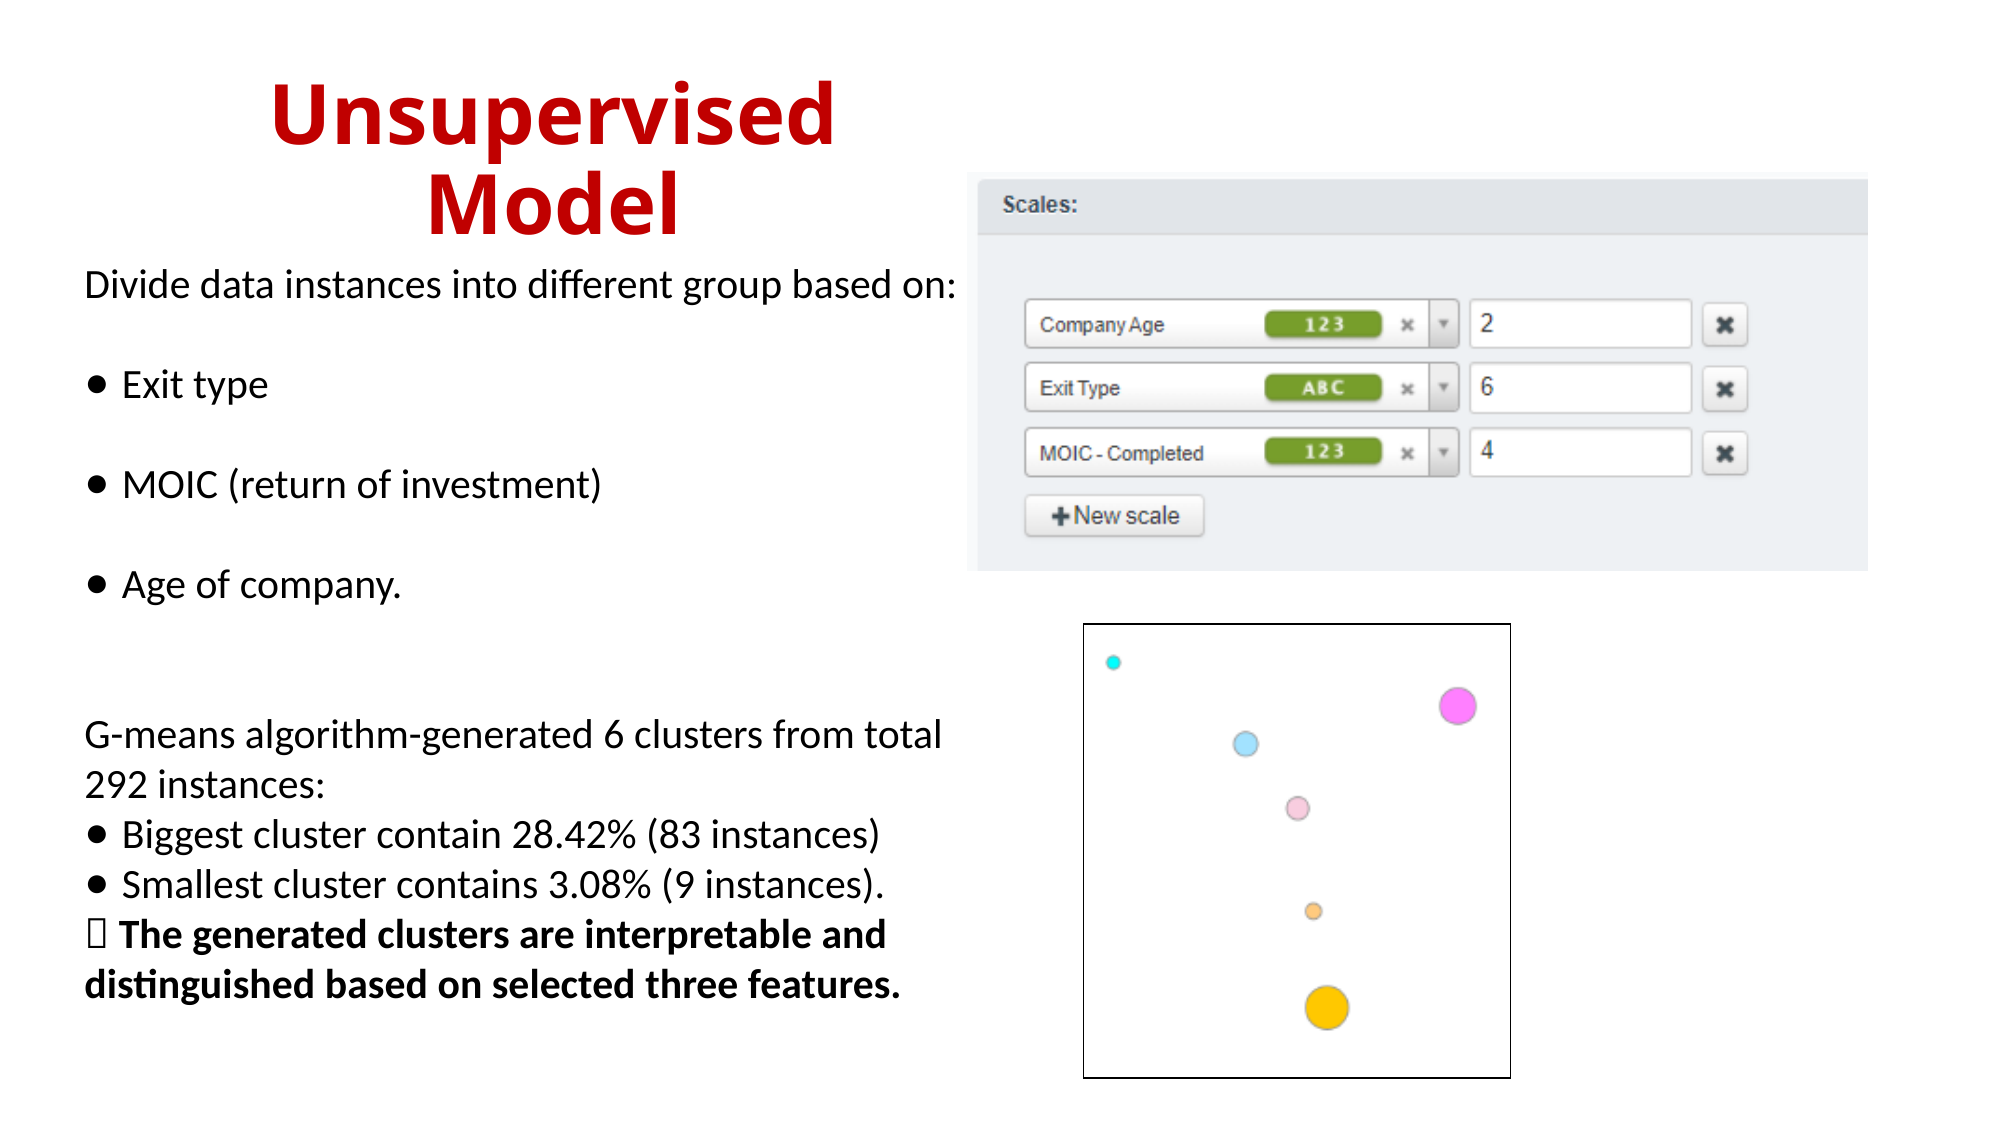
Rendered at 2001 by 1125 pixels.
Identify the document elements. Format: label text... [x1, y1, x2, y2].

picture [967, 172, 1868, 571]
picture [1084, 624, 1510, 1078]
subtitle Divide data instances into different group based on: Exit type MOIC (return of investment) Age of company. G-means algorithm-generated 6 clusters from total 292 instances: Biggest cluster contain 28.42% (83 instances) Smallest cluster contains 3.08% (9 instances).  The generated clusters are interpretable and distinguished based on selected three features. [64, 186, 988, 1088]
title Unsupervised Model [193, 52, 914, 186]
